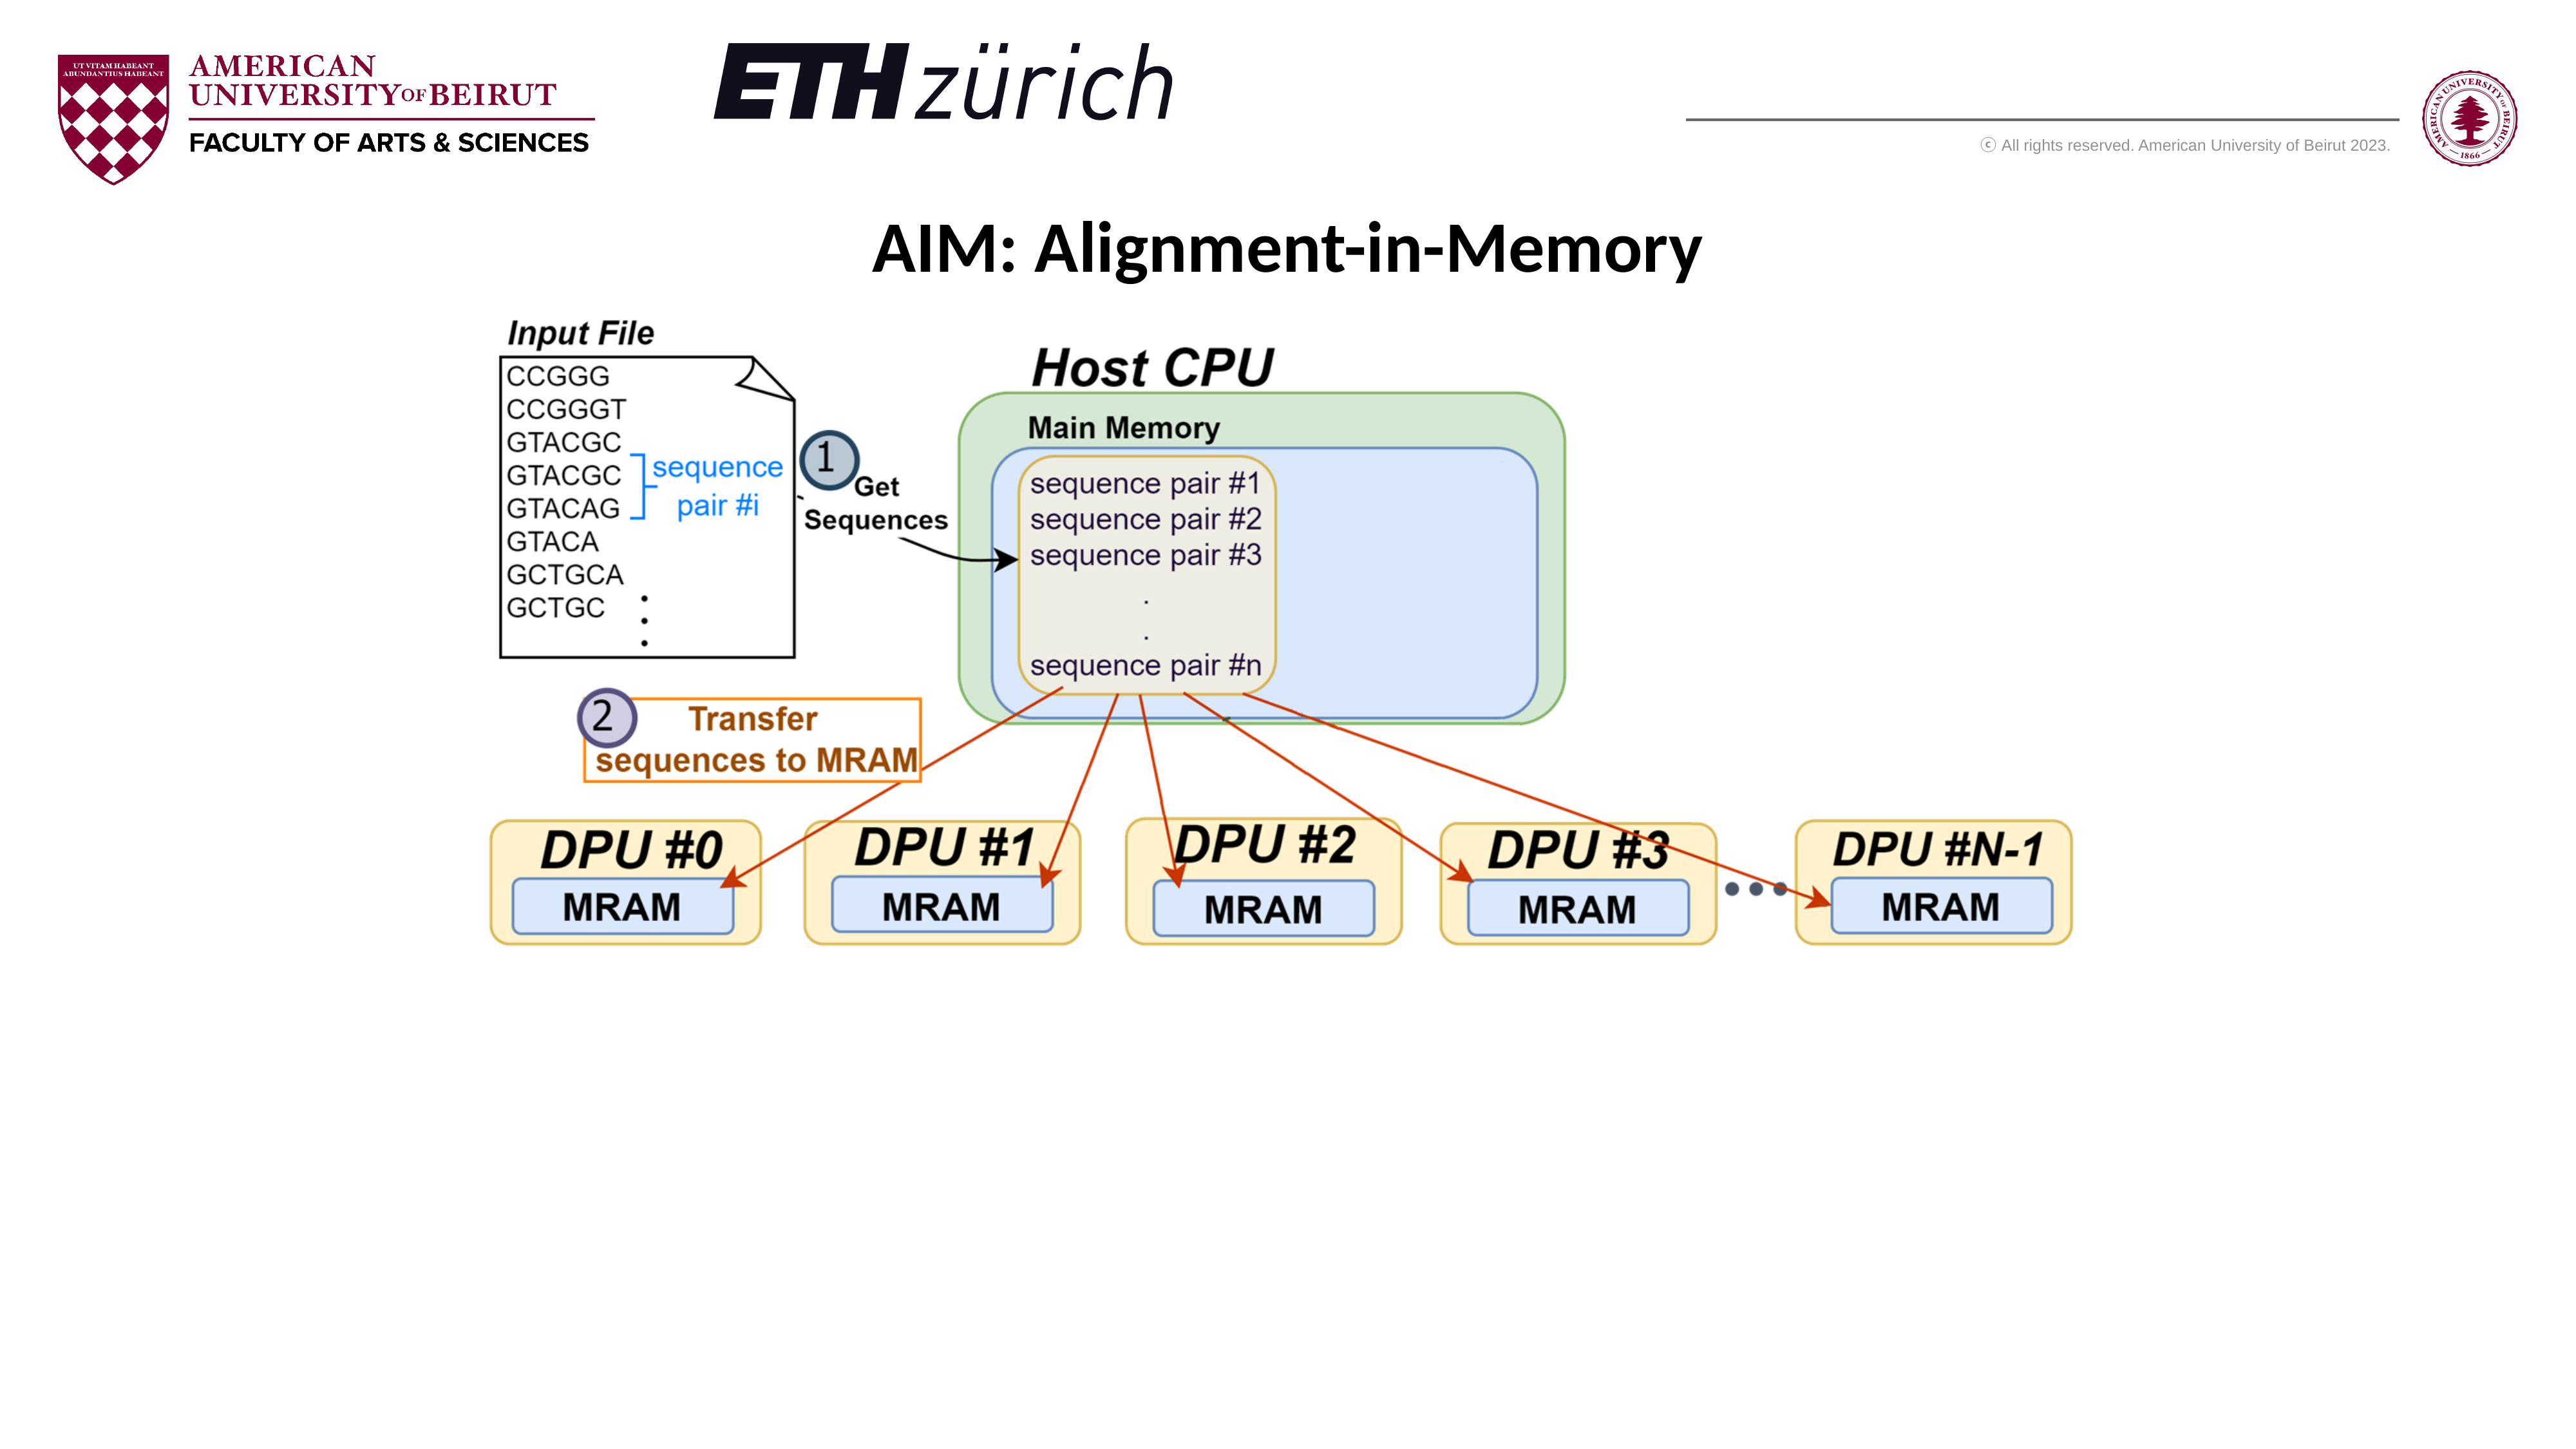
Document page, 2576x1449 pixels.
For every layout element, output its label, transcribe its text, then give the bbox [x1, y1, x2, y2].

list AIM: Alignment-in-Memory [22, 200, 2554, 297]
picture [712, 43, 1174, 121]
picture [484, 305, 2092, 965]
picture [58, 55, 595, 185]
